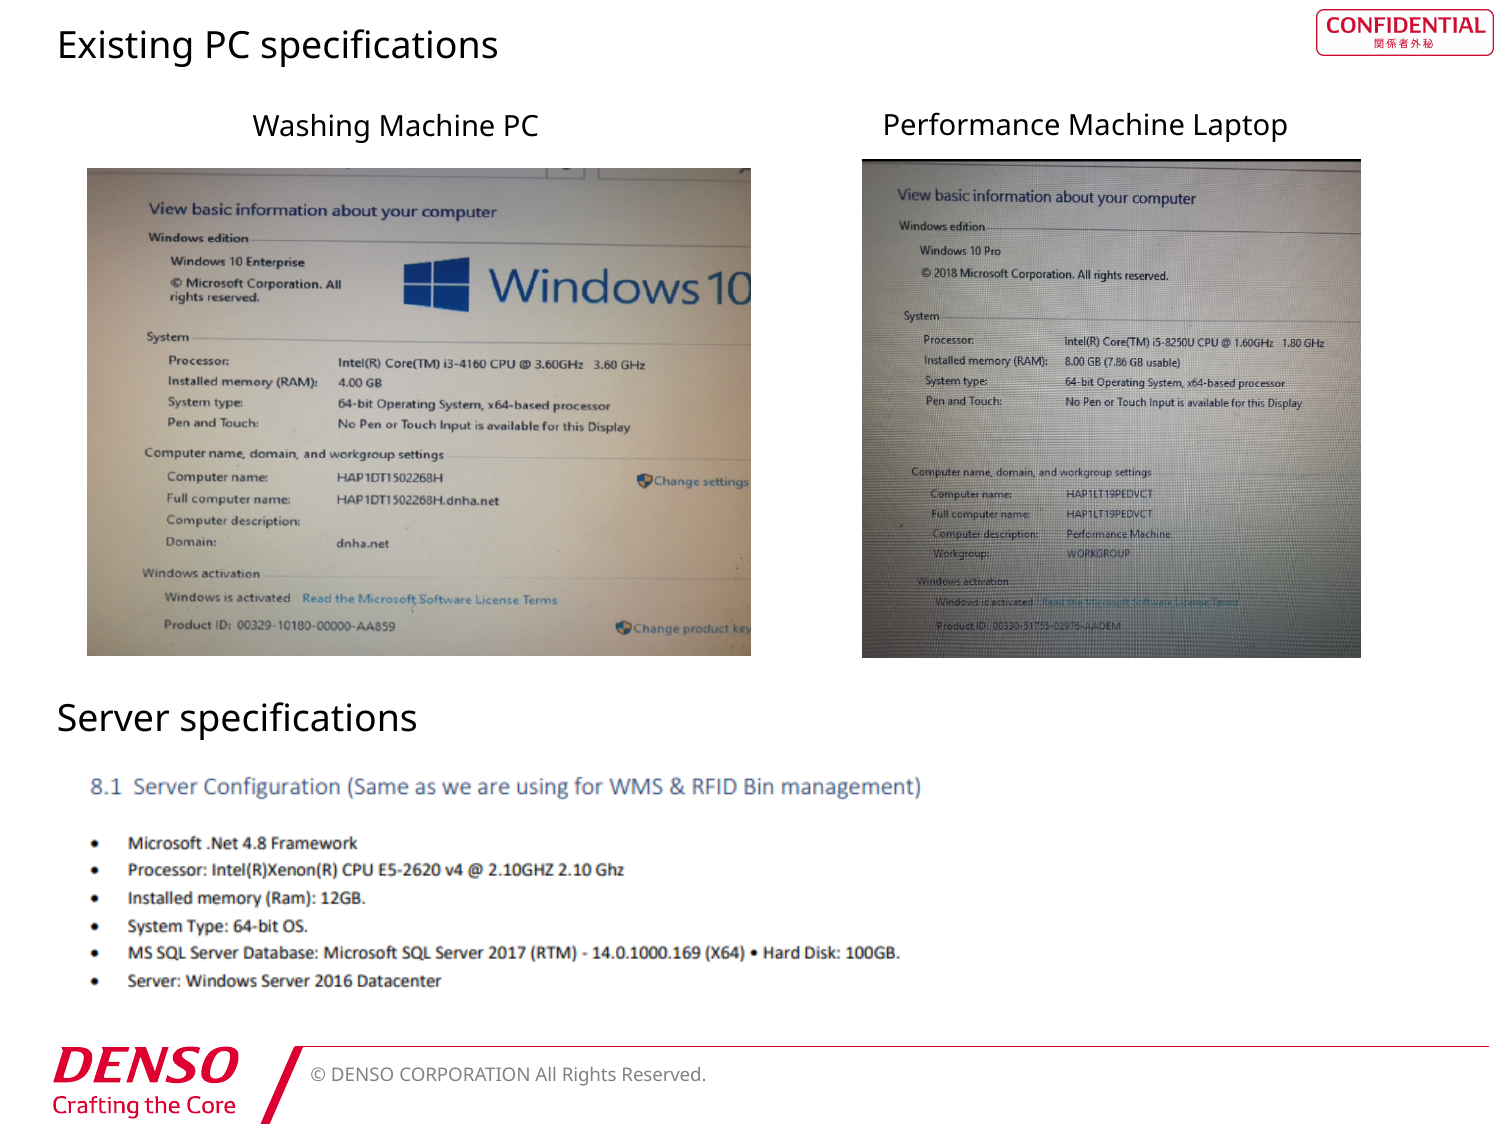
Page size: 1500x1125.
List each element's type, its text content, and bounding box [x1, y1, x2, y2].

picture [87, 167, 752, 658]
text_box Existing PC specifications [42, 13, 597, 74]
text_box Performance Machine Laptop [867, 98, 1304, 149]
text_box Washing Machine PC [237, 99, 555, 150]
picture [1316, 9, 1494, 56]
picture [66, 756, 945, 1034]
picture [861, 159, 1361, 658]
text_box Server specifications [42, 687, 597, 747]
